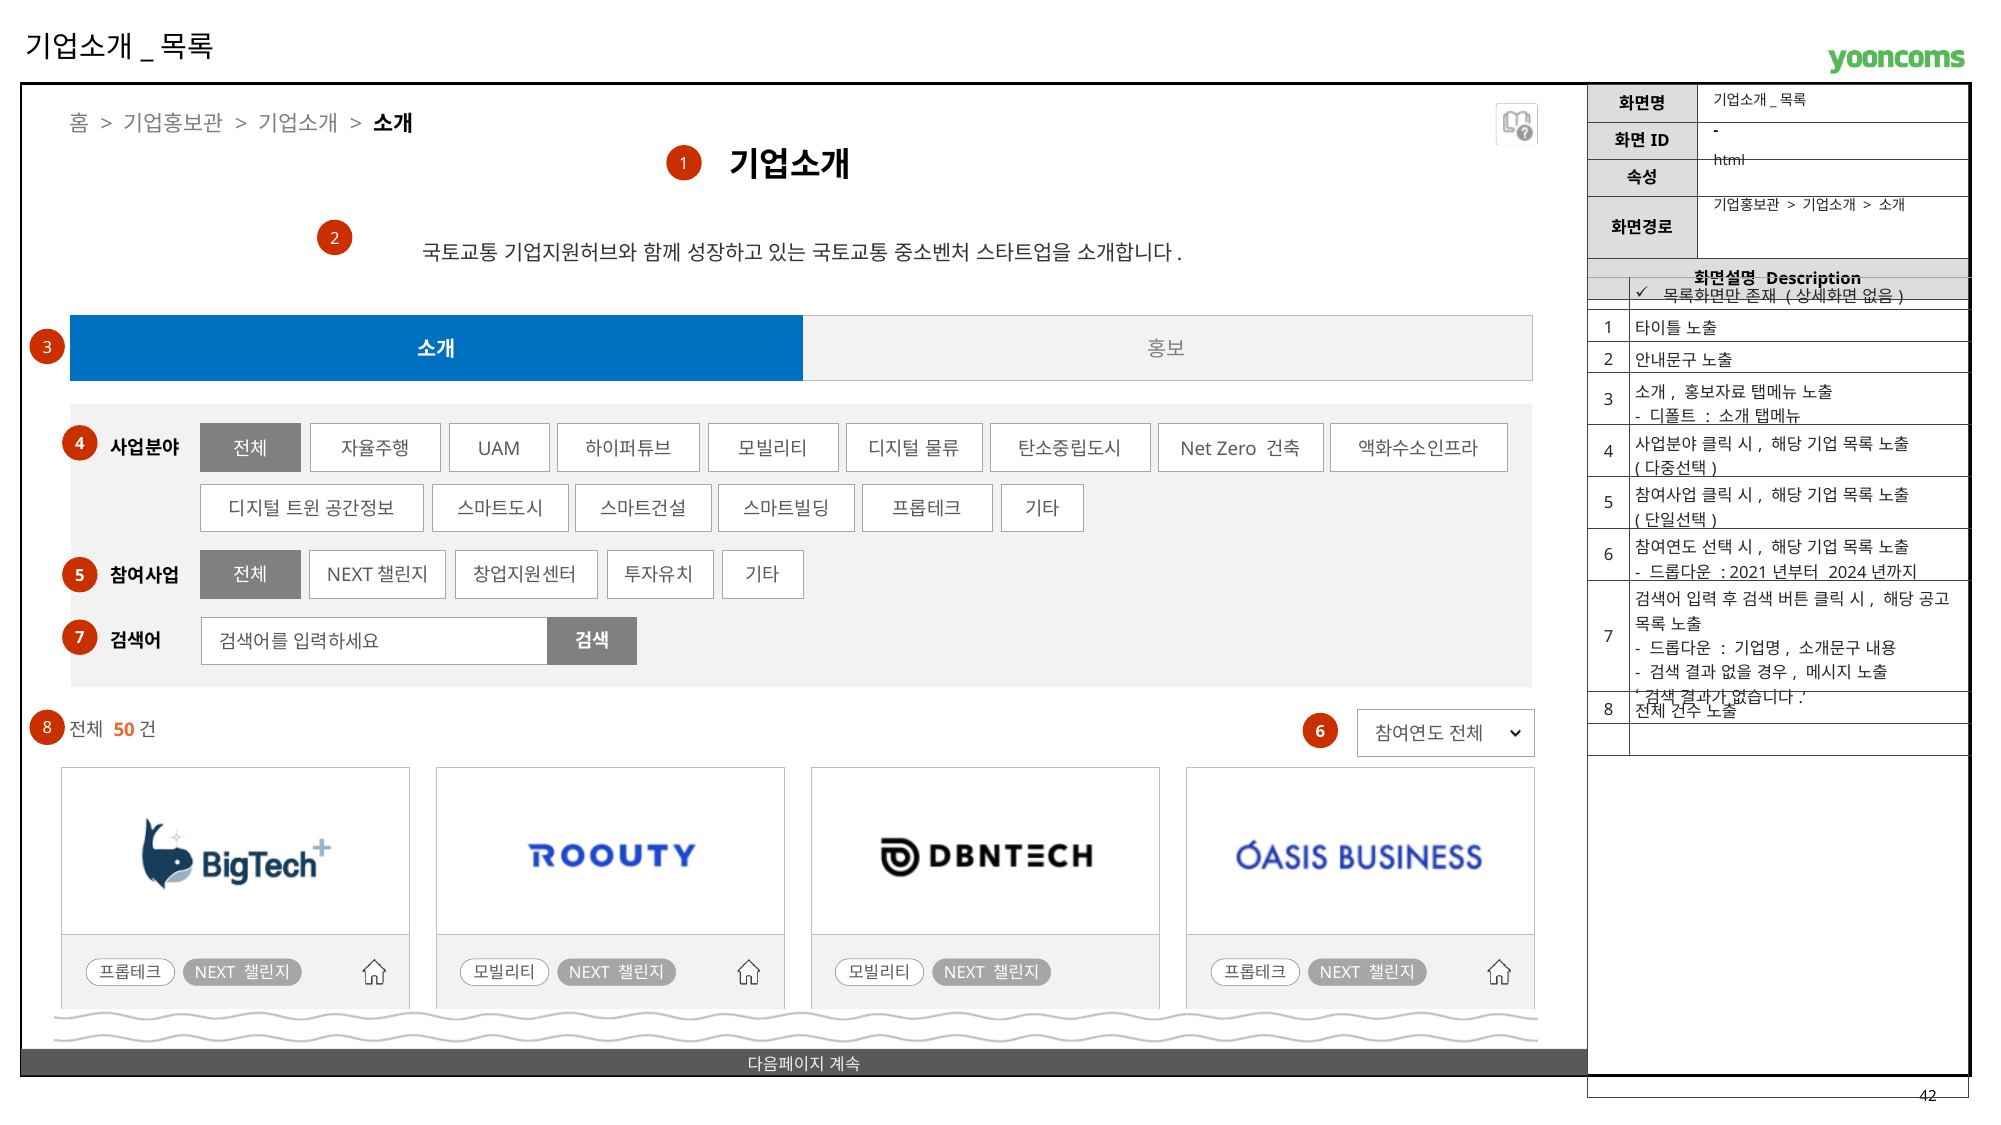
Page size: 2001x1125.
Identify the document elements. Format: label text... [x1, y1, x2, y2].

table_cell 1 [1588, 310, 1629, 341]
text_box html [1698, 143, 1972, 176]
text_box 프롭테크 [862, 484, 993, 532]
text_box 하이퍼튜브 [557, 423, 700, 471]
text_box 기업소개 [593, 135, 988, 191]
table_cell 검색어 입력 후 검색 버튼 클릭 시, 해당 공고 목록 노출 - 드롭다운 : 기업명, 소개문구 내용 - 검색 결과 없을 경우, 메시지 노출 ‘검색 결과가 없습니다.’ [1630, 581, 1972, 691]
text_box [435, 933, 786, 1009]
table_cell 8 [1588, 692, 1629, 723]
text_box 5 [61, 555, 99, 594]
text_box 모빌리티 [459, 957, 550, 987]
table_cell 전체 건수 노출 [1630, 692, 1972, 723]
picture [1828, 50, 1965, 74]
text_box 스마트빌딩 [718, 484, 855, 532]
picture [1485, 956, 1513, 987]
text_box 프롭테크 [1210, 957, 1301, 987]
table_cell 6 [1588, 529, 1629, 580]
text_box 창업지원센터 [455, 550, 598, 598]
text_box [70, 315, 1533, 381]
text_box 국토교통 기업지원허브와 함께 성장하고 있는 국토교통 중소벤처 스타트업을 소개합니다. [70, 198, 1535, 305]
text_box - [1698, 116, 1972, 143]
text_box NEXT 챌린지 [556, 957, 677, 987]
text_box NEXT 챌린지 [1307, 957, 1428, 987]
text_box 전체 [200, 423, 301, 471]
text_box [60, 933, 411, 1009]
text_box 모빌리티 [834, 957, 925, 987]
text_box [810, 933, 1161, 1009]
table_cell [1588, 724, 1629, 755]
text_box [436, 766, 785, 933]
text_box NEXT챌린지 [309, 550, 445, 598]
text_box NEXT 챌린지 [182, 957, 303, 987]
text_box 참여사업 [95, 556, 195, 594]
table_cell 4 [1588, 425, 1629, 476]
table_cell 7 [1588, 581, 1629, 691]
text_box 7 [61, 618, 99, 656]
text_box 스마트건설 [575, 484, 712, 532]
text_box 디지털 트윈 공간정보 [200, 484, 424, 532]
text_box 4 [61, 424, 99, 462]
table_cell 참여연도 선택 시, 해당 기업 목록 노출 - 드롭다운 : 2021년부터 2024년까지 [1630, 529, 1972, 580]
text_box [54, 1009, 1538, 1044]
text_box [61, 766, 410, 933]
picture [360, 956, 388, 987]
table_cell 안내문구 노출 [1630, 342, 1972, 372]
table_cell 타이틀 노출 [1630, 310, 1972, 341]
text_box 홈 > 기업홍보관 > 기업소개 > 소개 [53, 90, 1464, 155]
picture [136, 816, 335, 893]
picture [735, 956, 762, 987]
text_box 탄소중립도시 [990, 423, 1150, 471]
table_header 목록화면만 존재 (상세화면 없음) [1630, 278, 1972, 309]
text_box 디지털 물류 [846, 423, 983, 471]
text_box 전체 [200, 550, 301, 598]
text_box 1 [665, 143, 703, 182]
text_box 기타 [721, 550, 803, 598]
table_cell 2 [1588, 342, 1629, 372]
table_header [1588, 278, 1629, 309]
text_box 검색어 [95, 621, 177, 660]
text_box 액화수소인프라 [1329, 423, 1508, 471]
table_cell 3 [1588, 373, 1629, 424]
text_box 기업홍보관 > 기업소개 > 소개 [1698, 188, 1972, 221]
table_cell 소개, 홍보자료 탭메뉴 노출 - 디폴트 : 소개 탭메뉴 [1630, 373, 1972, 424]
text_box 사업분야 [95, 428, 195, 466]
text_box UAM [449, 423, 550, 471]
text_box 프롭테크 [85, 957, 176, 987]
table_cell 5 [1588, 477, 1629, 528]
text_box 6 [1301, 711, 1340, 750]
table_cell [1630, 724, 1972, 755]
text_box Net Zero 건축 [1157, 423, 1324, 471]
text_box 기타 [1001, 484, 1084, 532]
table_cell 참여사업 클릭 시, 해당 기업 목록 노출 (단일선택) [1630, 477, 1972, 528]
text_box [70, 403, 1533, 688]
text_box 기업소개_목록 [10, 20, 230, 71]
text_box [1185, 933, 1536, 1009]
text_box 8 [28, 708, 66, 747]
text_box [811, 766, 1160, 933]
text_box 자율주행 [310, 423, 441, 471]
picture [870, 826, 1101, 884]
text_box 투자유치 [606, 550, 714, 598]
picture [517, 826, 705, 875]
text_box 기업소개_목록 [1698, 83, 1972, 116]
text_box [1357, 709, 1535, 757]
picture [1221, 828, 1496, 882]
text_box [201, 617, 636, 665]
text_box 전체 50건 [53, 696, 414, 761]
table_cell 사업분야 클릭 시, 해당 기업 목록 노출 (다중선택) [1630, 425, 1972, 476]
text_box 모빌리티 [708, 423, 839, 471]
text_box 스마트도시 [432, 484, 569, 532]
text_box 3 [28, 327, 66, 366]
text_box 2 [315, 218, 354, 257]
text_box NEXT 챌린지 [931, 957, 1052, 987]
text_box [1186, 766, 1535, 933]
